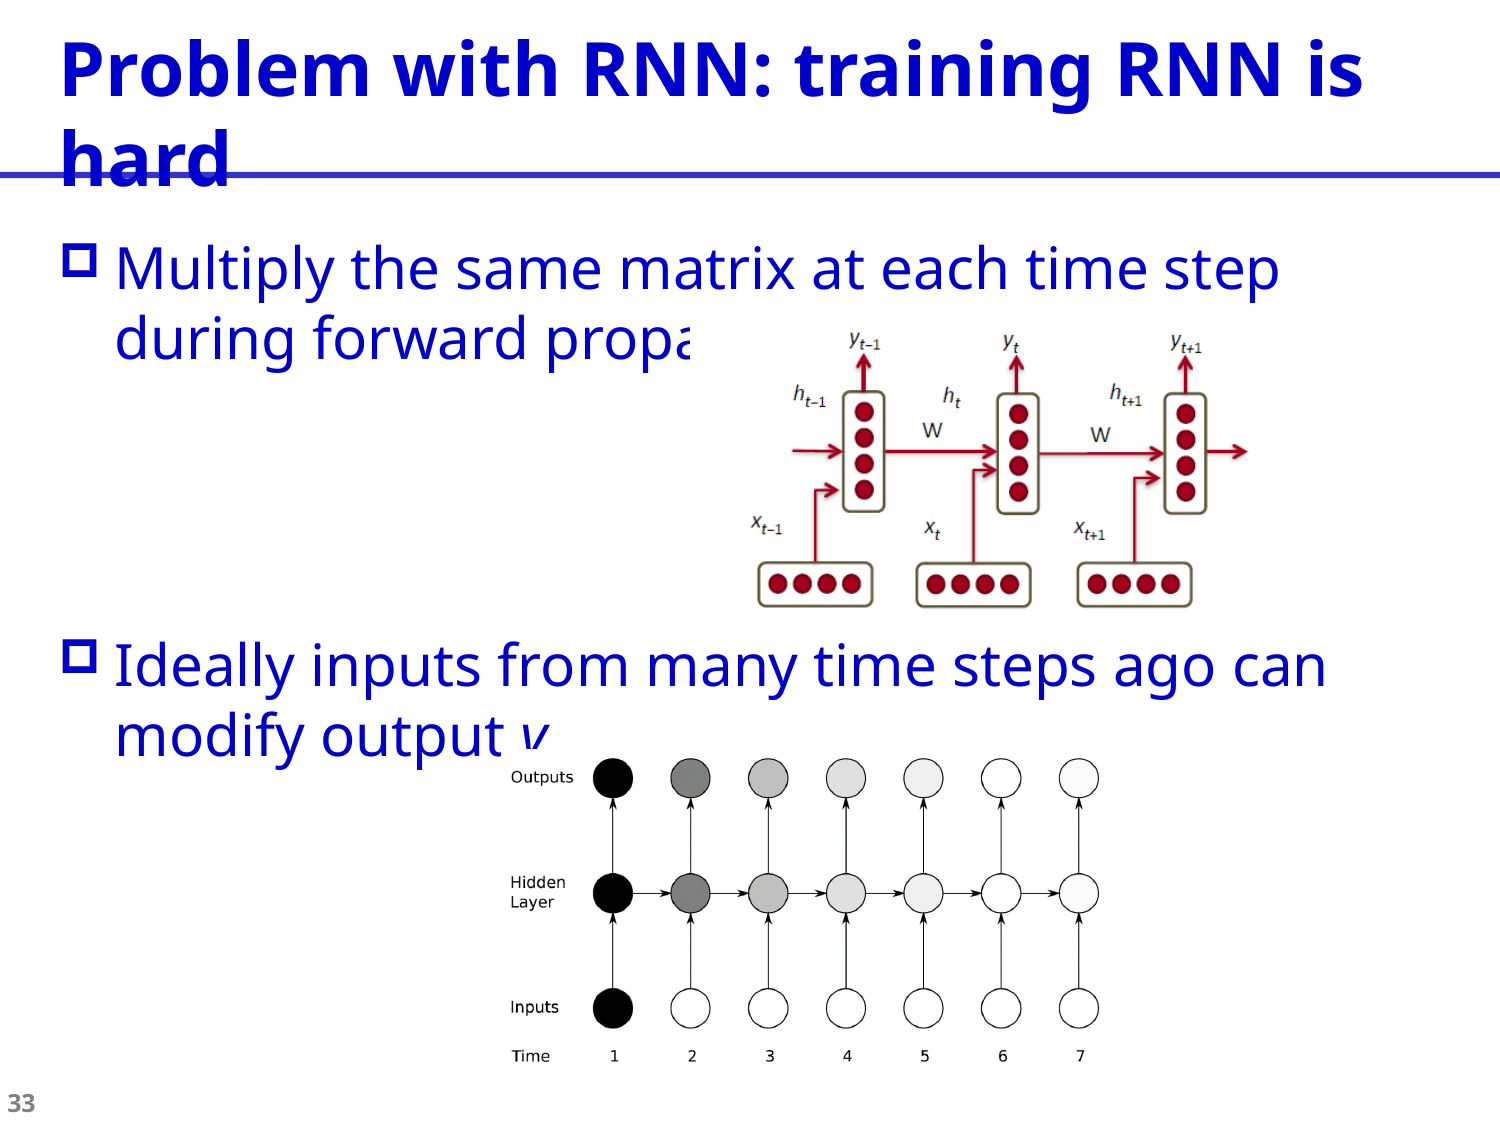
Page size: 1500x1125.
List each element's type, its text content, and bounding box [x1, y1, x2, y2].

text_box Problem with RNN: training RNN is hard [43, 54, 1467, 168]
text_box Multiply the same matrix at each time step during forward propagation Ideally inputs from many time steps ago can modify output y [43, 223, 1495, 1024]
picture [501, 749, 1110, 1070]
picture [690, 308, 1299, 613]
